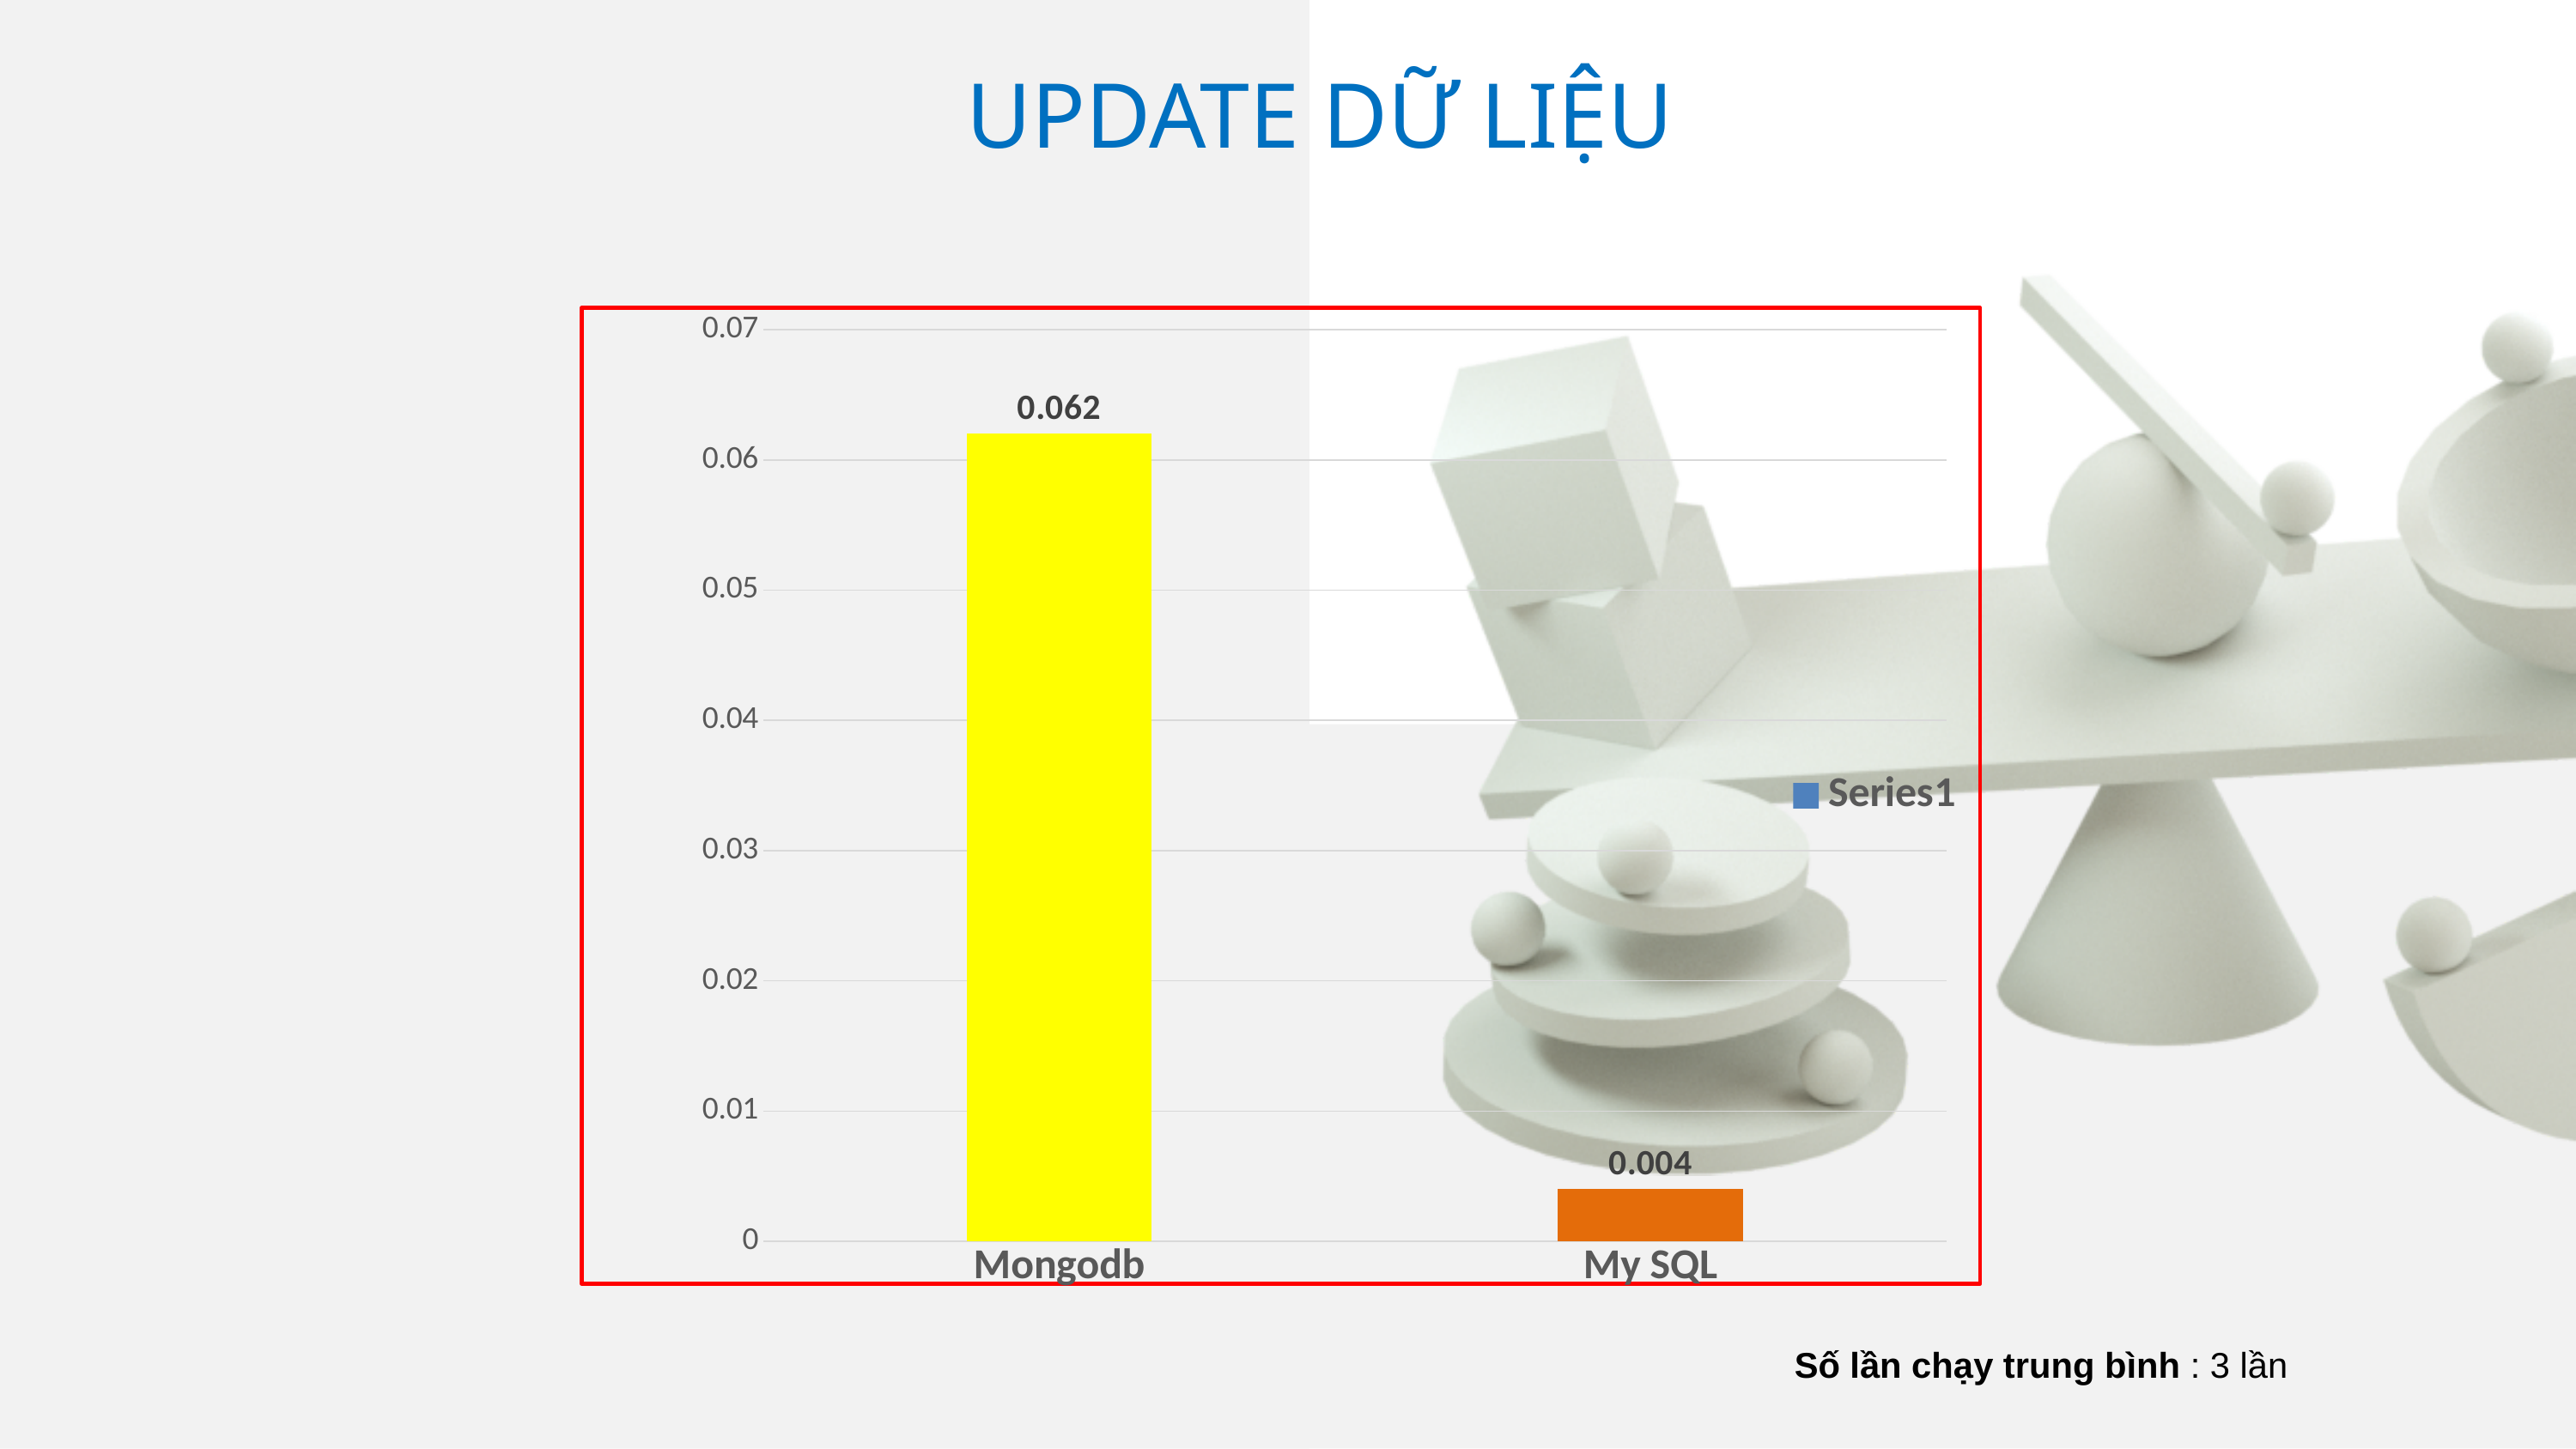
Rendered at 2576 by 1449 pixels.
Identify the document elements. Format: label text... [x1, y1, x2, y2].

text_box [0, 272, 2576, 1449]
chart [579, 306, 1983, 1289]
title UPDATE DỮ LIỆU [966, 58, 2129, 167]
